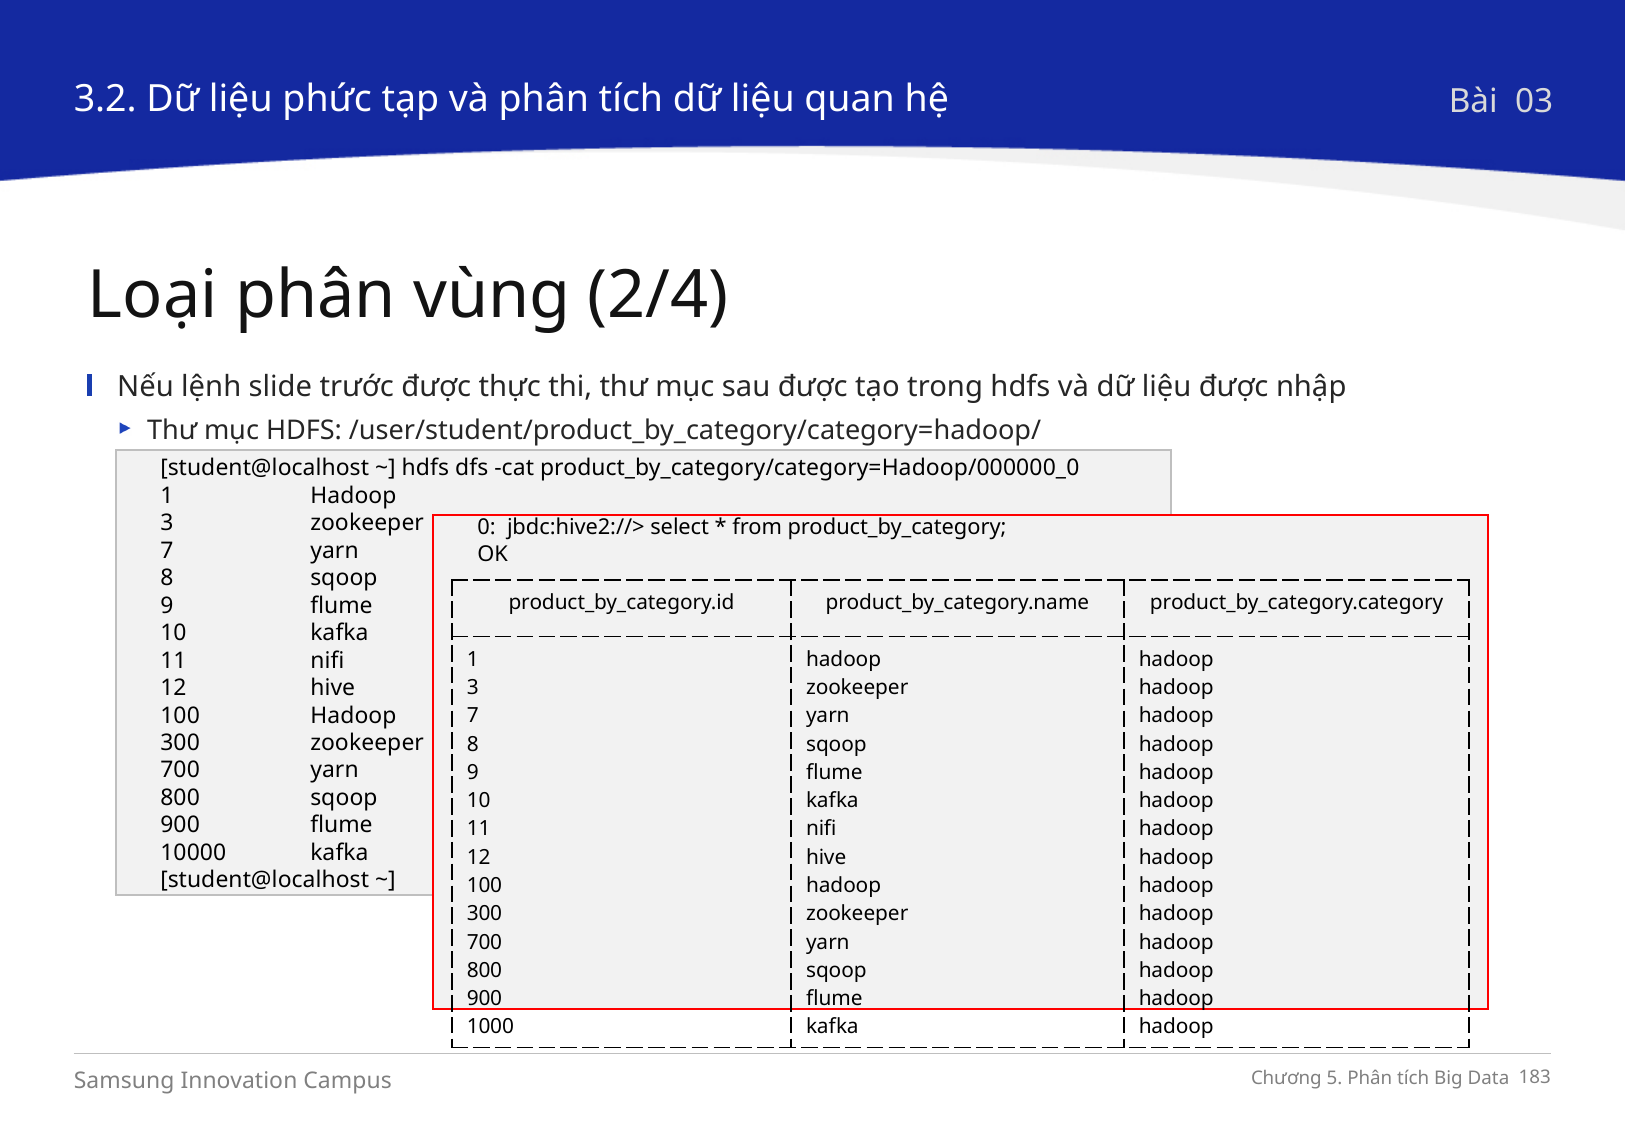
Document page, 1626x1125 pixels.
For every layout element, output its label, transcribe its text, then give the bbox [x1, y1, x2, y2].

table_header product_by_category.category [1124, 580, 1469, 636]
table_header product_by_category.name [791, 580, 1124, 636]
table_cell 1 3 7 8 9 10 11 12 100 300 700 800 900 1000 [452, 636, 791, 1048]
table_header product_by_category.id [452, 580, 791, 636]
list Loại phân vùng (2/4) [87, 249, 1531, 331]
text_box 0: jbdc:hive2://> select * from product_by_category; OK [432, 514, 1489, 1010]
table_cell hadoop hadoop hadoop hadoop hadoop hadoop hadoop hadoop hadoop hadoop hadoop hadoop hadoop hadoop [1124, 636, 1469, 1048]
list 3.2. Dữ liệu phức tạp và phân tích dữ liệu quan hệ [73, 73, 1396, 119]
text_box [student@localhost ~] hdfs dfs -cat product_by_category/category=Hadoop/000000_0 1 Hadoop 3 zookeeper 7 yarn 8 sqoop 9 flume 10 kafka 11 nifi 12 hive 100 Hadoop 300 zookeeper 700 yarn 800 sqoop 900 flume 10000 kafka [student@localhost ~] [115, 449, 1172, 896]
picture [0, 0, 1625, 1125]
list Bài 03 [1423, 79, 1554, 120]
list Nếu lệnh slide trước được thực thi, thư mục sau được tạo trong hdfs và dữ liệu được nhập Thư mục HDFS: /user/student/product_by_category/category=hadoop/ [87, 365, 1531, 516]
table_cell hadoop zookeeper yarn sqoop flume kafka nifi hive hadoop zookeeper yarn sqoop flume kafka [791, 636, 1124, 1048]
